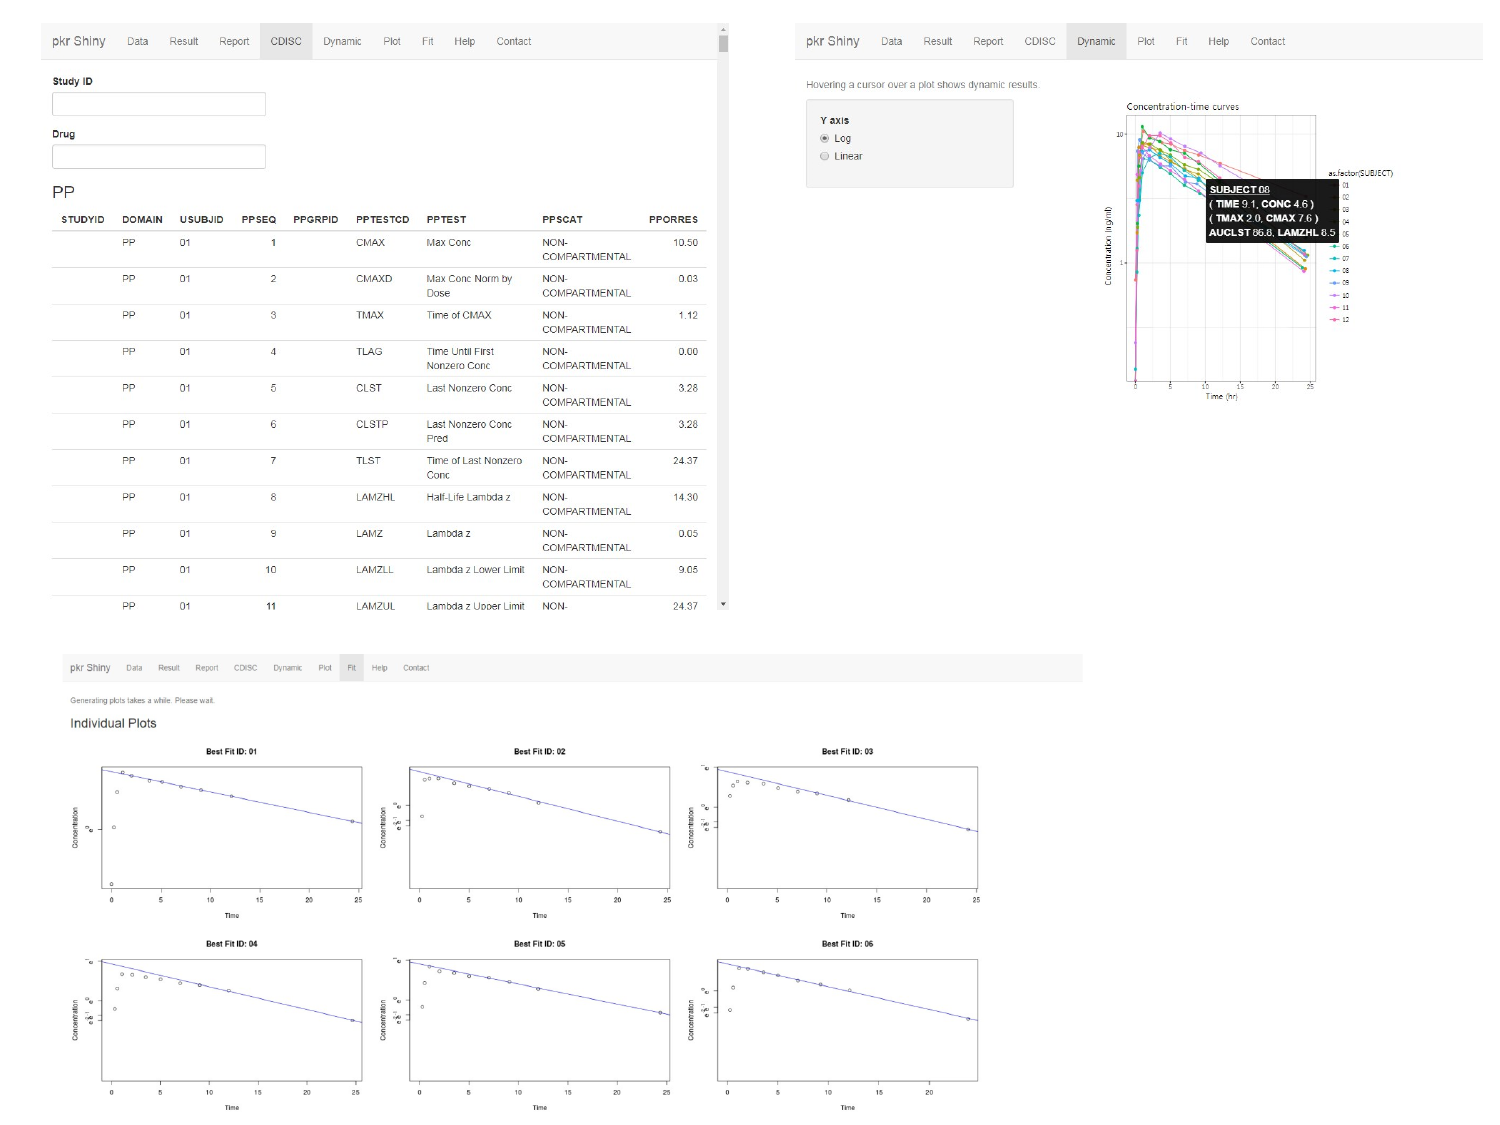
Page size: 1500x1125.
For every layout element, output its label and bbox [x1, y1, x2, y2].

text_box [41, 23, 1483, 610]
picture [62, 654, 1083, 1118]
